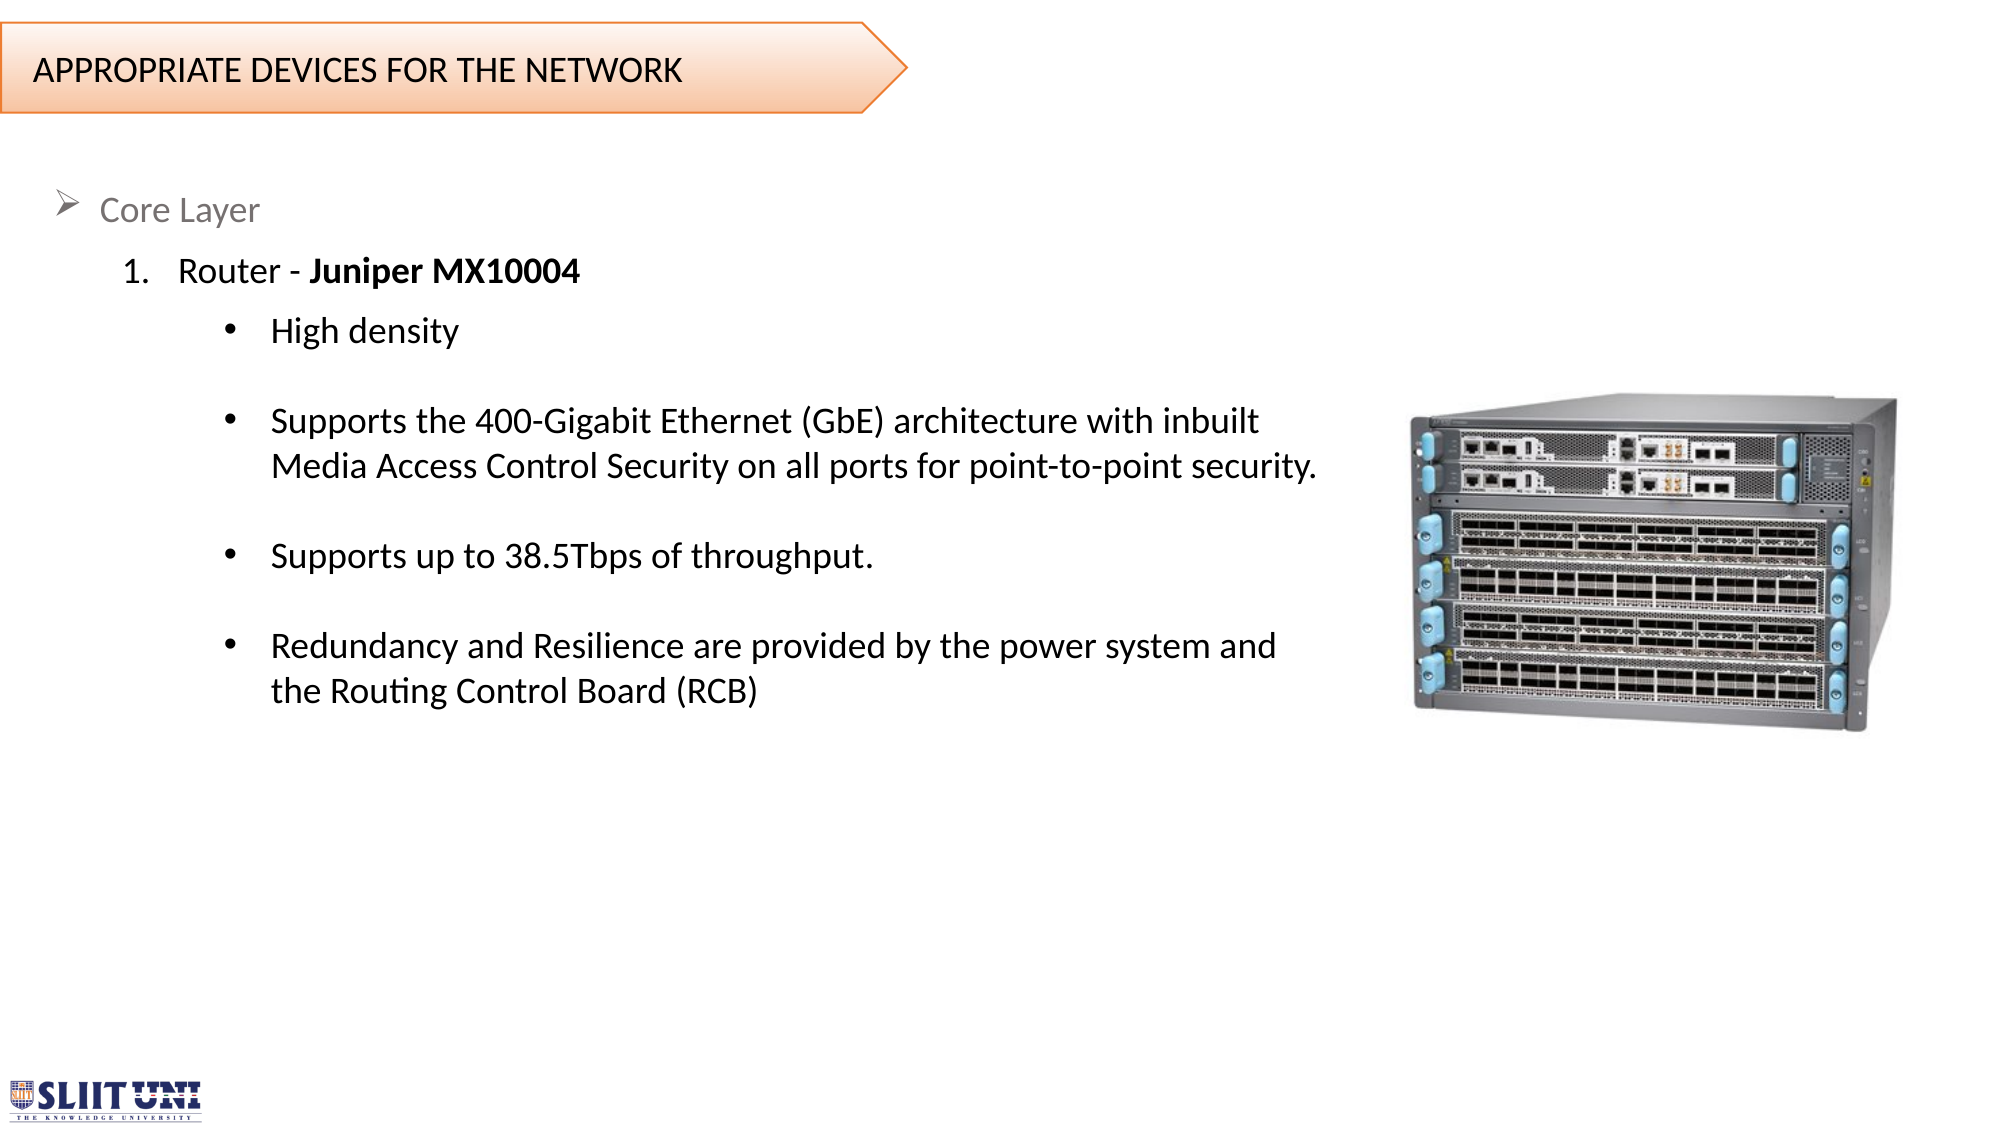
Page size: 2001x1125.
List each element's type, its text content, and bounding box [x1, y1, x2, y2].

picture [1383, 359, 1924, 766]
text_box High density Supports the 400-Gigabit Ethernet (GbE) architecture with inbuilt Media Access Control Security on all ports for point-to-point security. Supports up to 38.5Tbps of throughput. Redundancy and Resilience are provided by the power system and the Routing Control Board (RCB) [209, 298, 1337, 719]
text_box APPROPRIATE DEVICES FOR THE NETWORK [0, 21, 909, 114]
text_box Router - Juniper MX10004 [107, 238, 605, 298]
picture [0, 1078, 210, 1125]
text_box Core Layer [38, 177, 276, 237]
